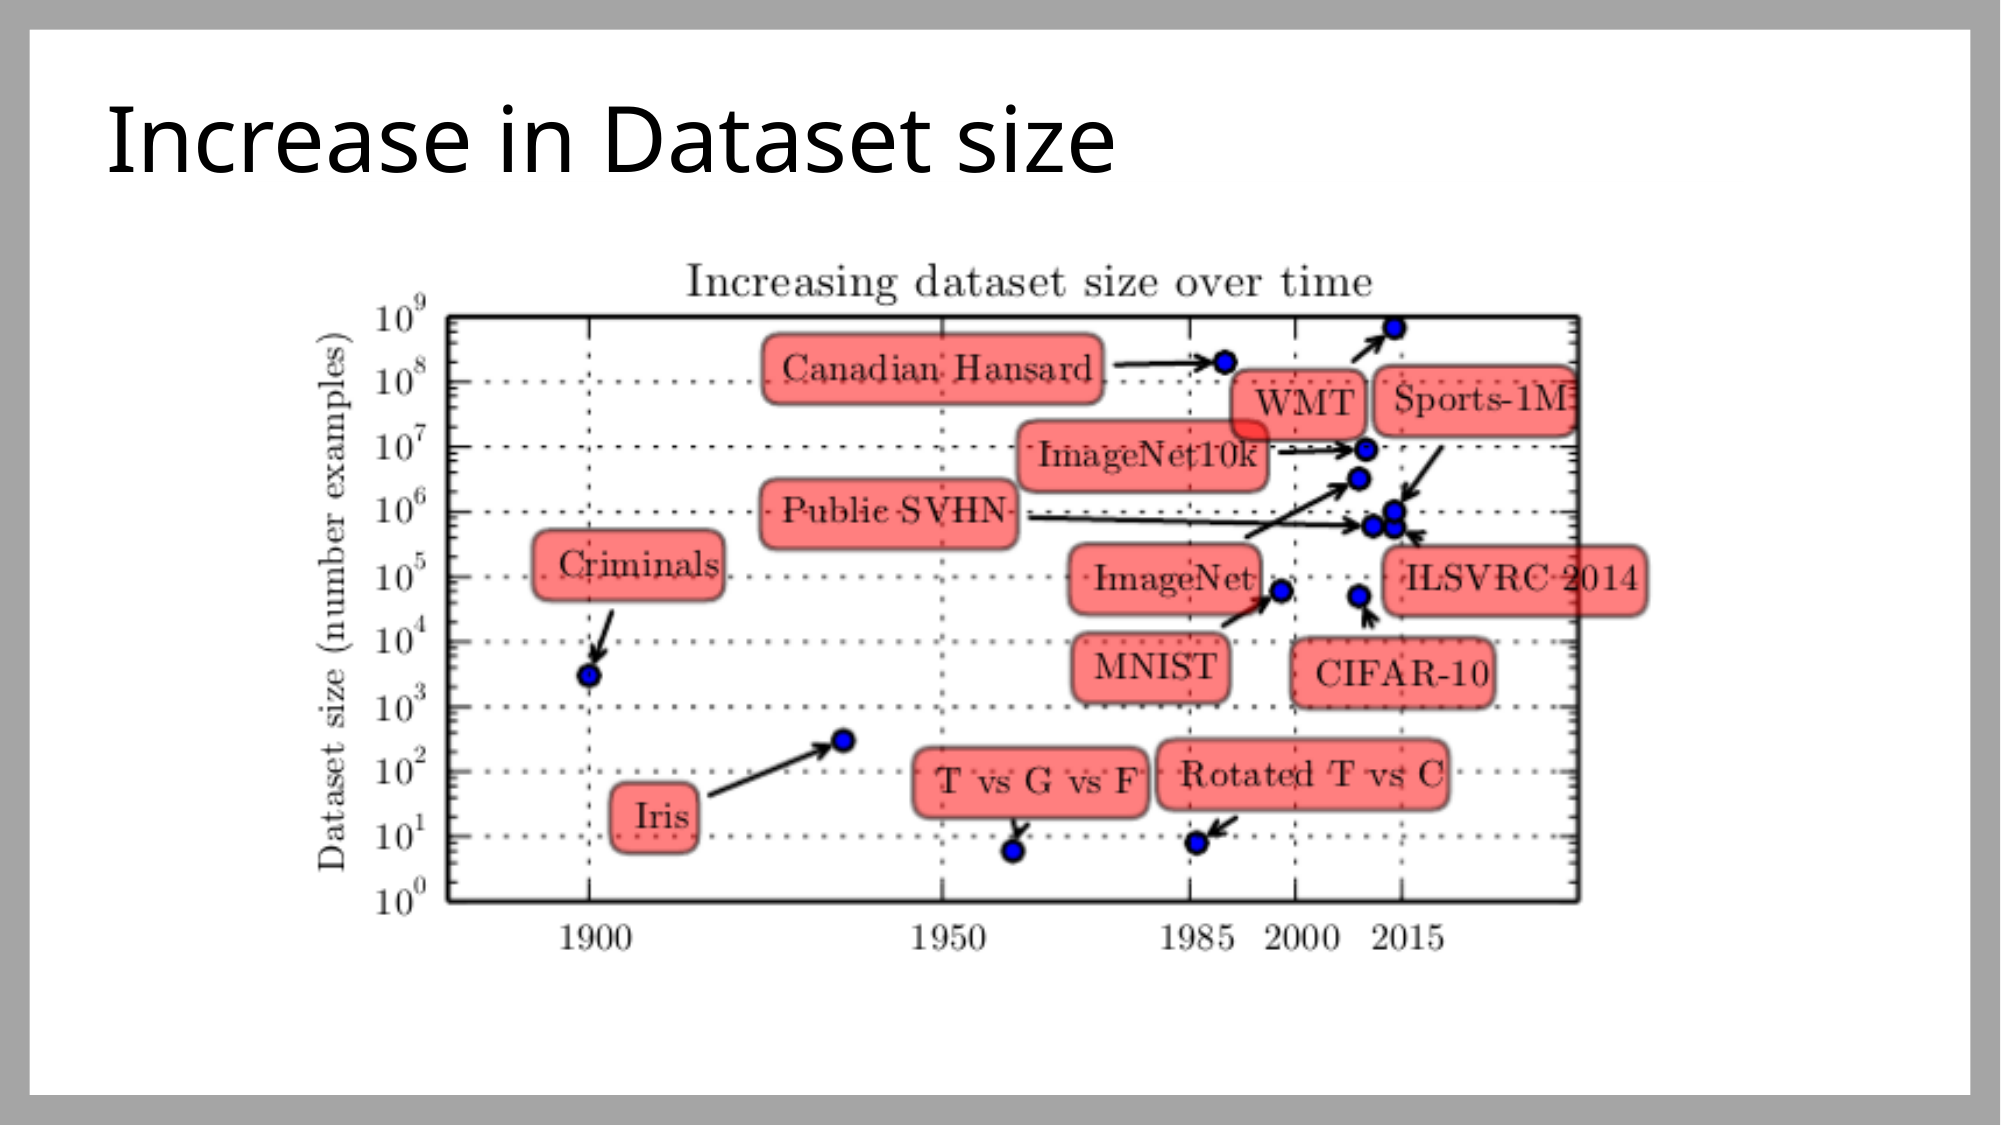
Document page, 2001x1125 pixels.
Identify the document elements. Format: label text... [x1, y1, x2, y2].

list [256, 180, 1744, 992]
title Increase in Dataset size [91, 57, 1593, 201]
